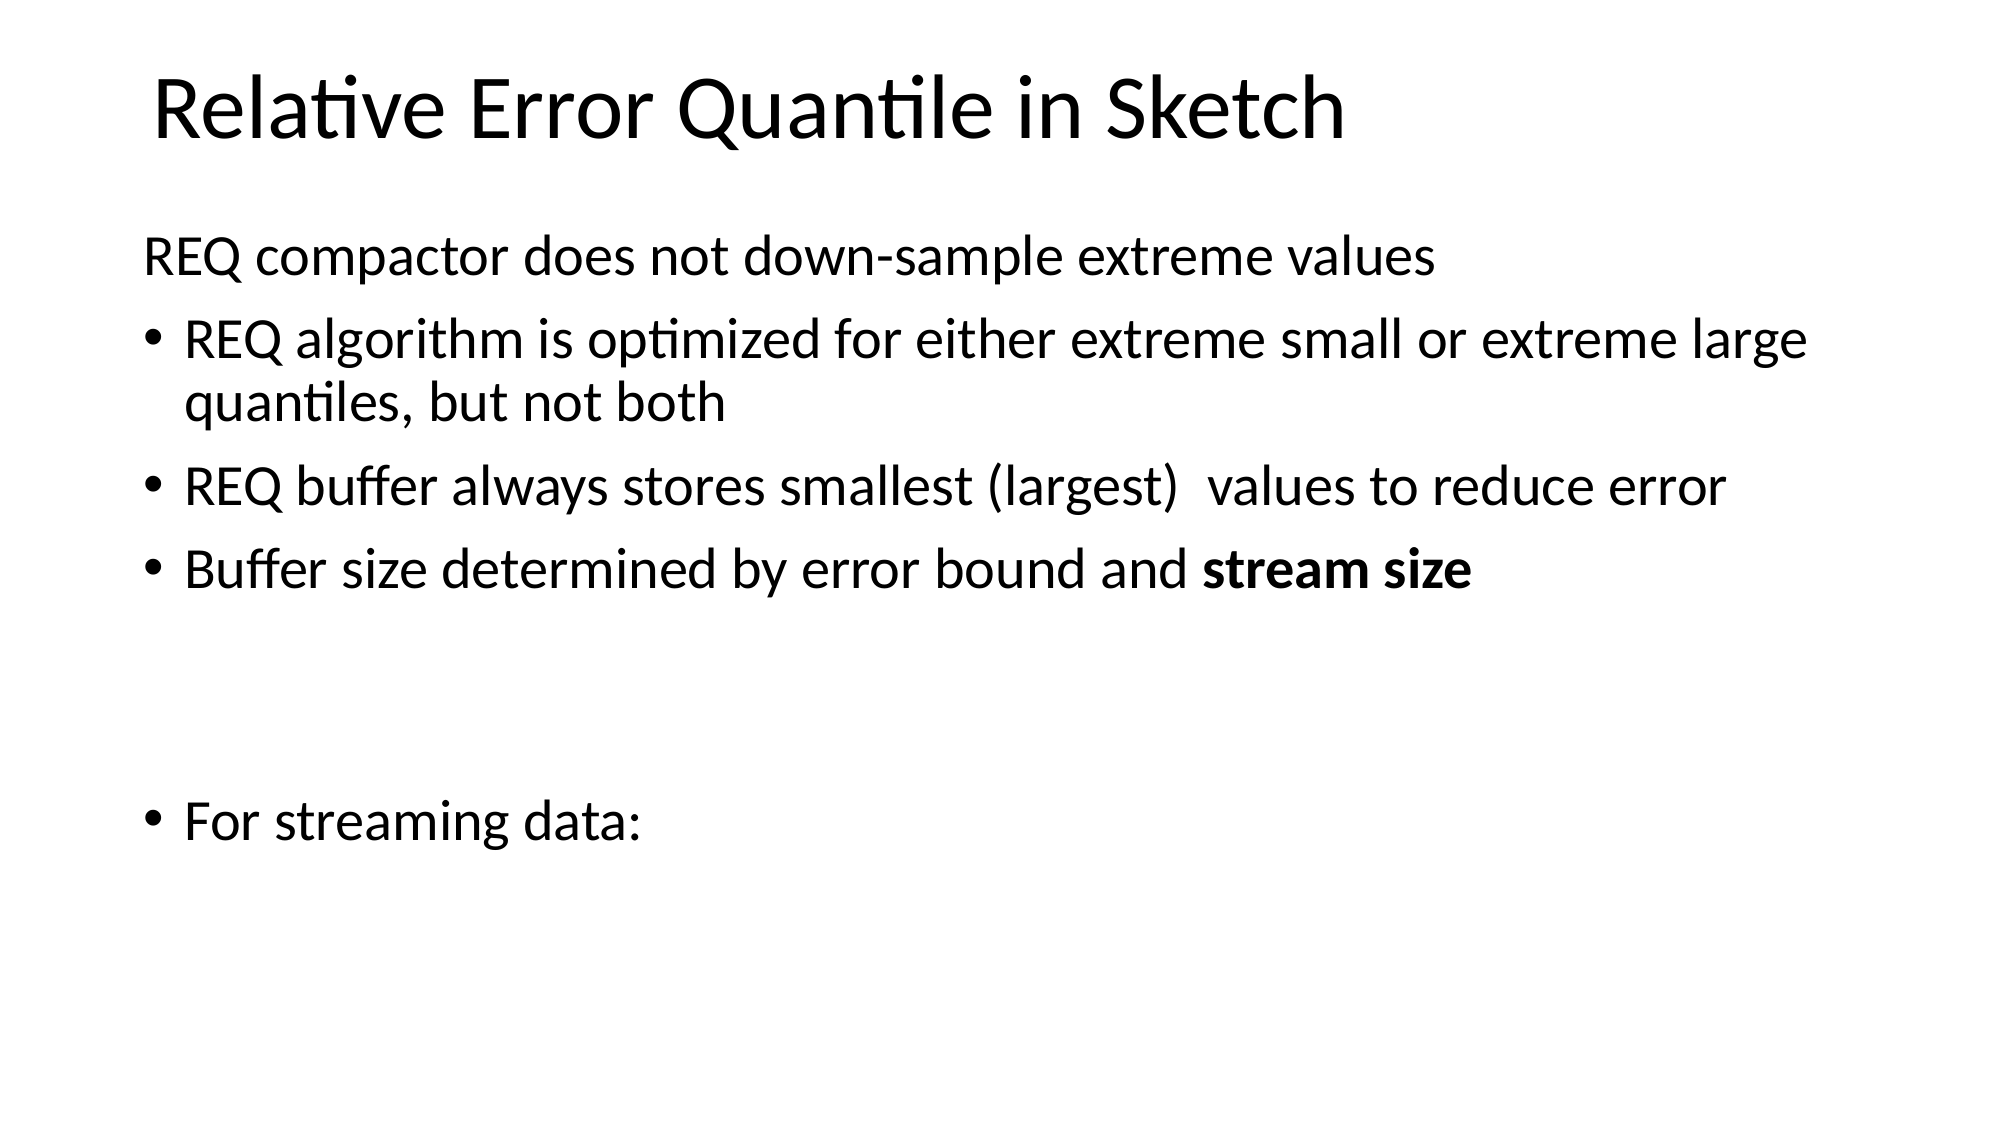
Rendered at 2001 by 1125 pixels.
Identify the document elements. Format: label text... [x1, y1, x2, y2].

text_box Relative Error Quantile in Sketch [137, 0, 1863, 218]
